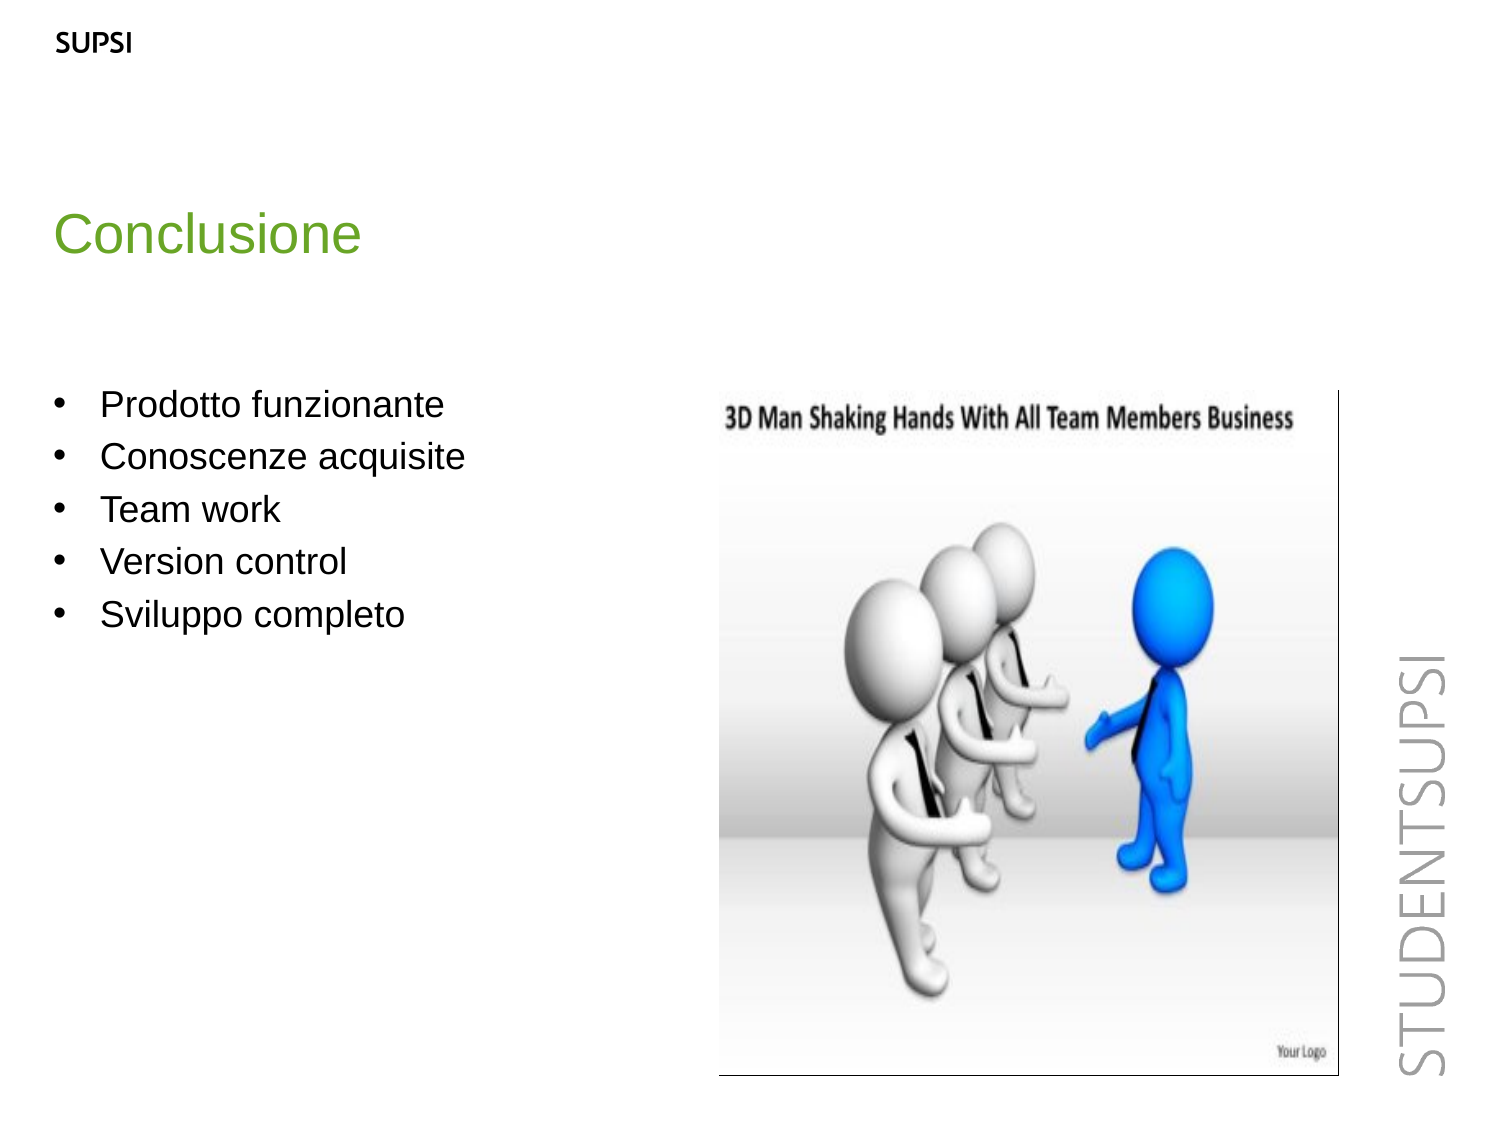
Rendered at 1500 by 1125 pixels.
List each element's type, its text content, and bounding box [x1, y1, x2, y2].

picture [1399, 657, 1445, 1076]
list Prodotto funzionante Conoscenze acquisite Team work Version control Sviluppo completo [53, 379, 680, 1077]
list Conclusione [53, 197, 1341, 350]
picture [719, 390, 1339, 1076]
picture [56, 30, 134, 53]
